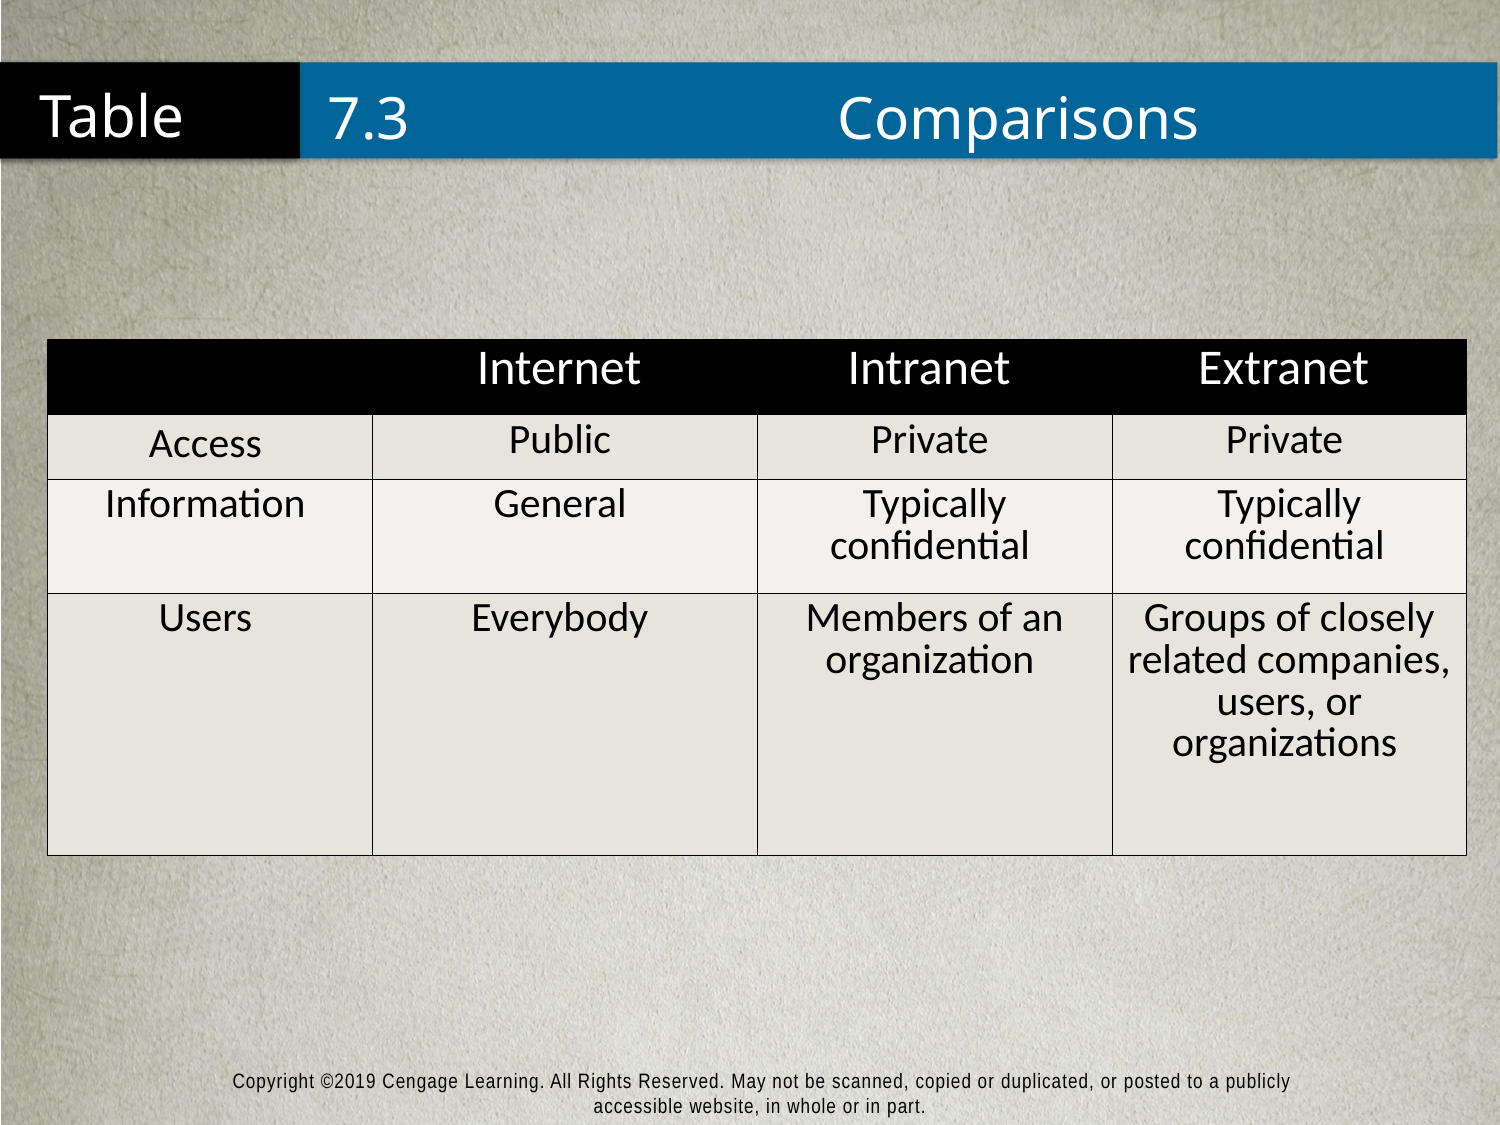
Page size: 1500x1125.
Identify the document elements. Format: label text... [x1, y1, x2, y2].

table_cell Members of an organization [758, 594, 1112, 855]
table_cell Typically confidential [1113, 480, 1466, 593]
table_cell Groups of closely related companies, users, or organizations [1113, 594, 1466, 855]
table_cell Typically confidential [758, 480, 1112, 593]
table_cell Information [48, 480, 372, 593]
picture [2, 0, 1499, 73]
table_cell Access [48, 415, 372, 479]
table_cell Public [373, 415, 757, 479]
table_header [48, 340, 372, 414]
table_header Internet [373, 340, 757, 414]
table_cell General [373, 480, 757, 593]
table_cell Users [48, 594, 372, 855]
table_cell Private [758, 415, 1112, 479]
picture [2, 159, 1499, 1125]
table_header Intranet [758, 340, 1112, 414]
table_cell Everybody [373, 594, 757, 855]
table_header Extranet [1113, 340, 1466, 414]
title 7.3 Comparisons [312, 73, 1500, 235]
table_cell Private [1113, 415, 1466, 479]
